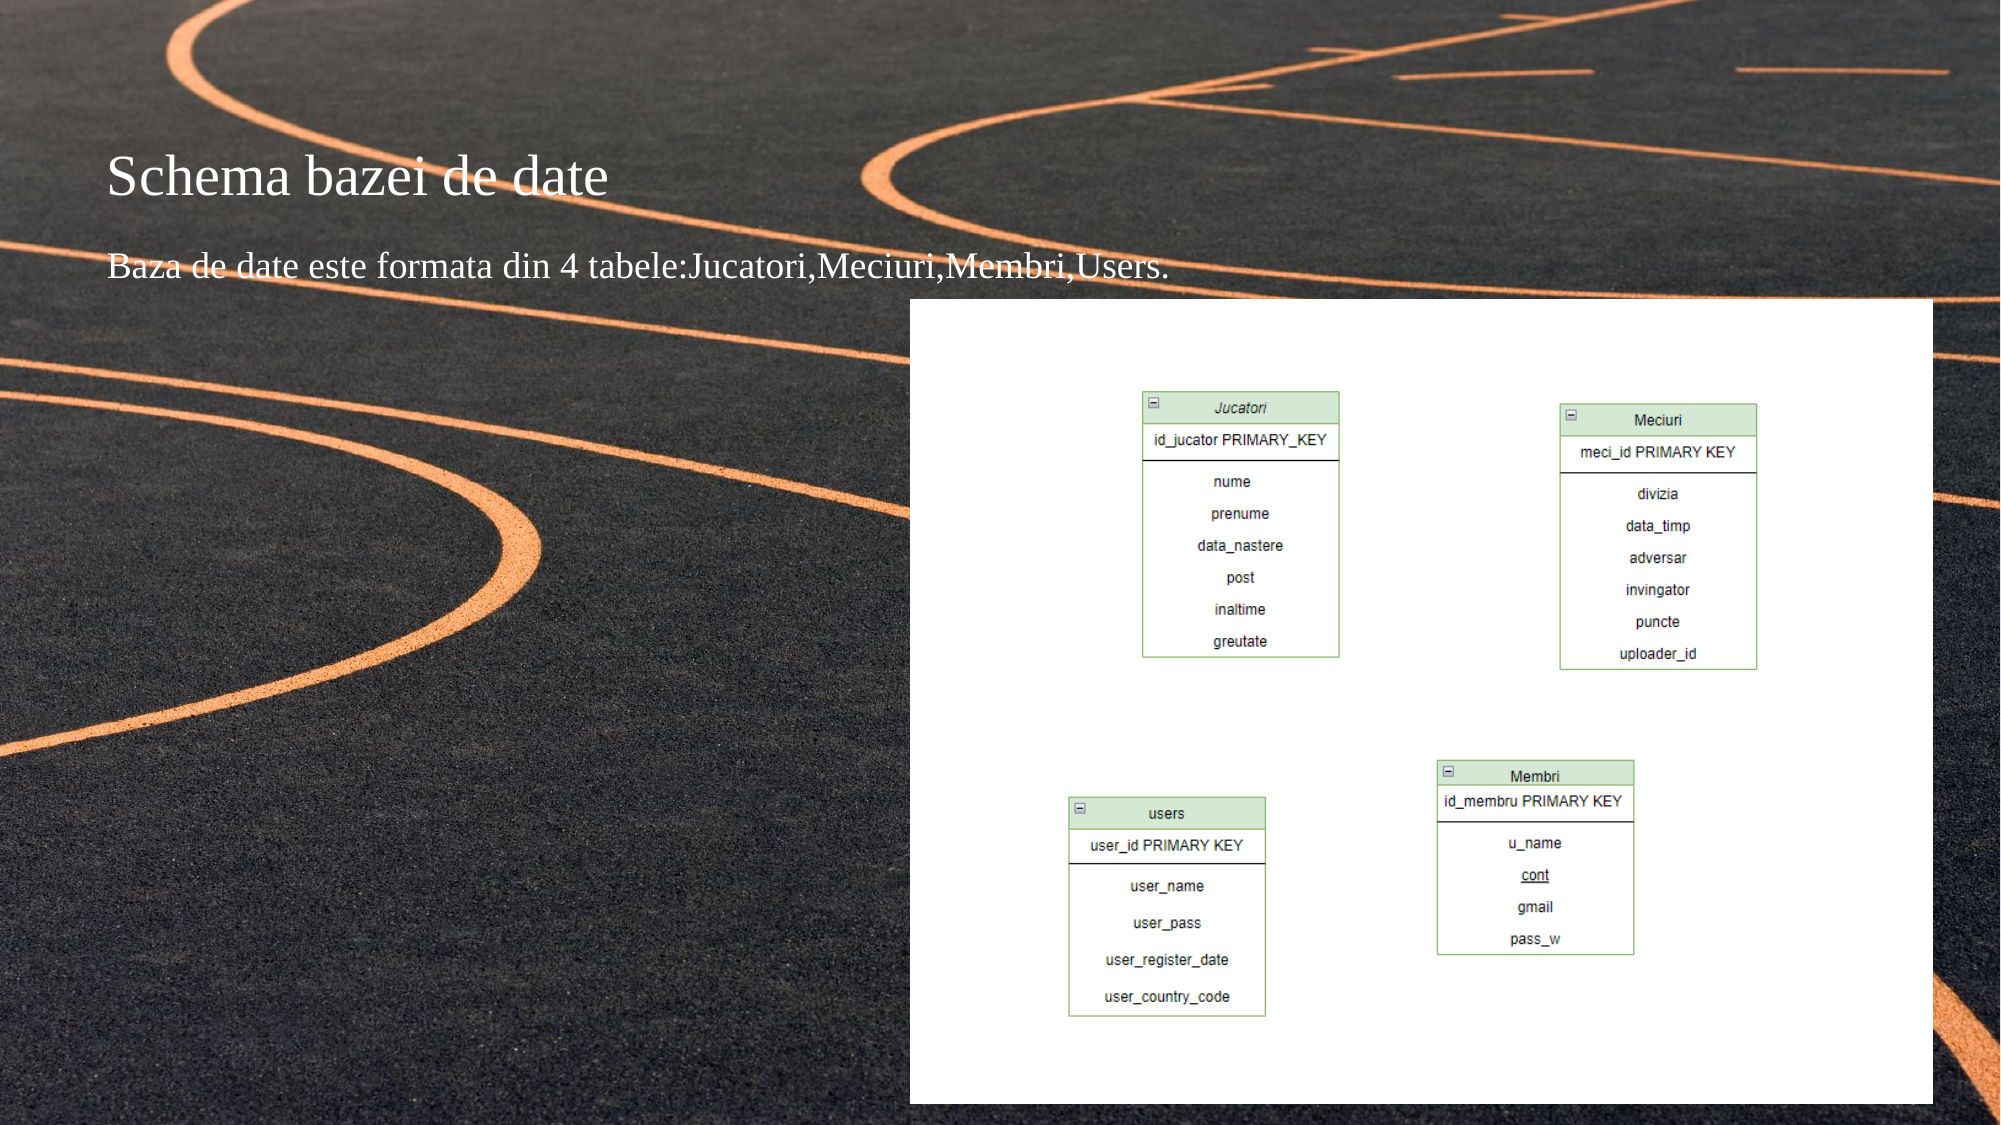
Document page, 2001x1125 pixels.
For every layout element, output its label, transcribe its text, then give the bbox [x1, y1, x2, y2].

picture [0, 0, 2001, 1125]
text_box Schema bazei de date [92, 129, 948, 215]
text_box Baza de date este formata din 4 tabele:Jucatori,Meciuri,Membri,Users. [92, 234, 1848, 294]
